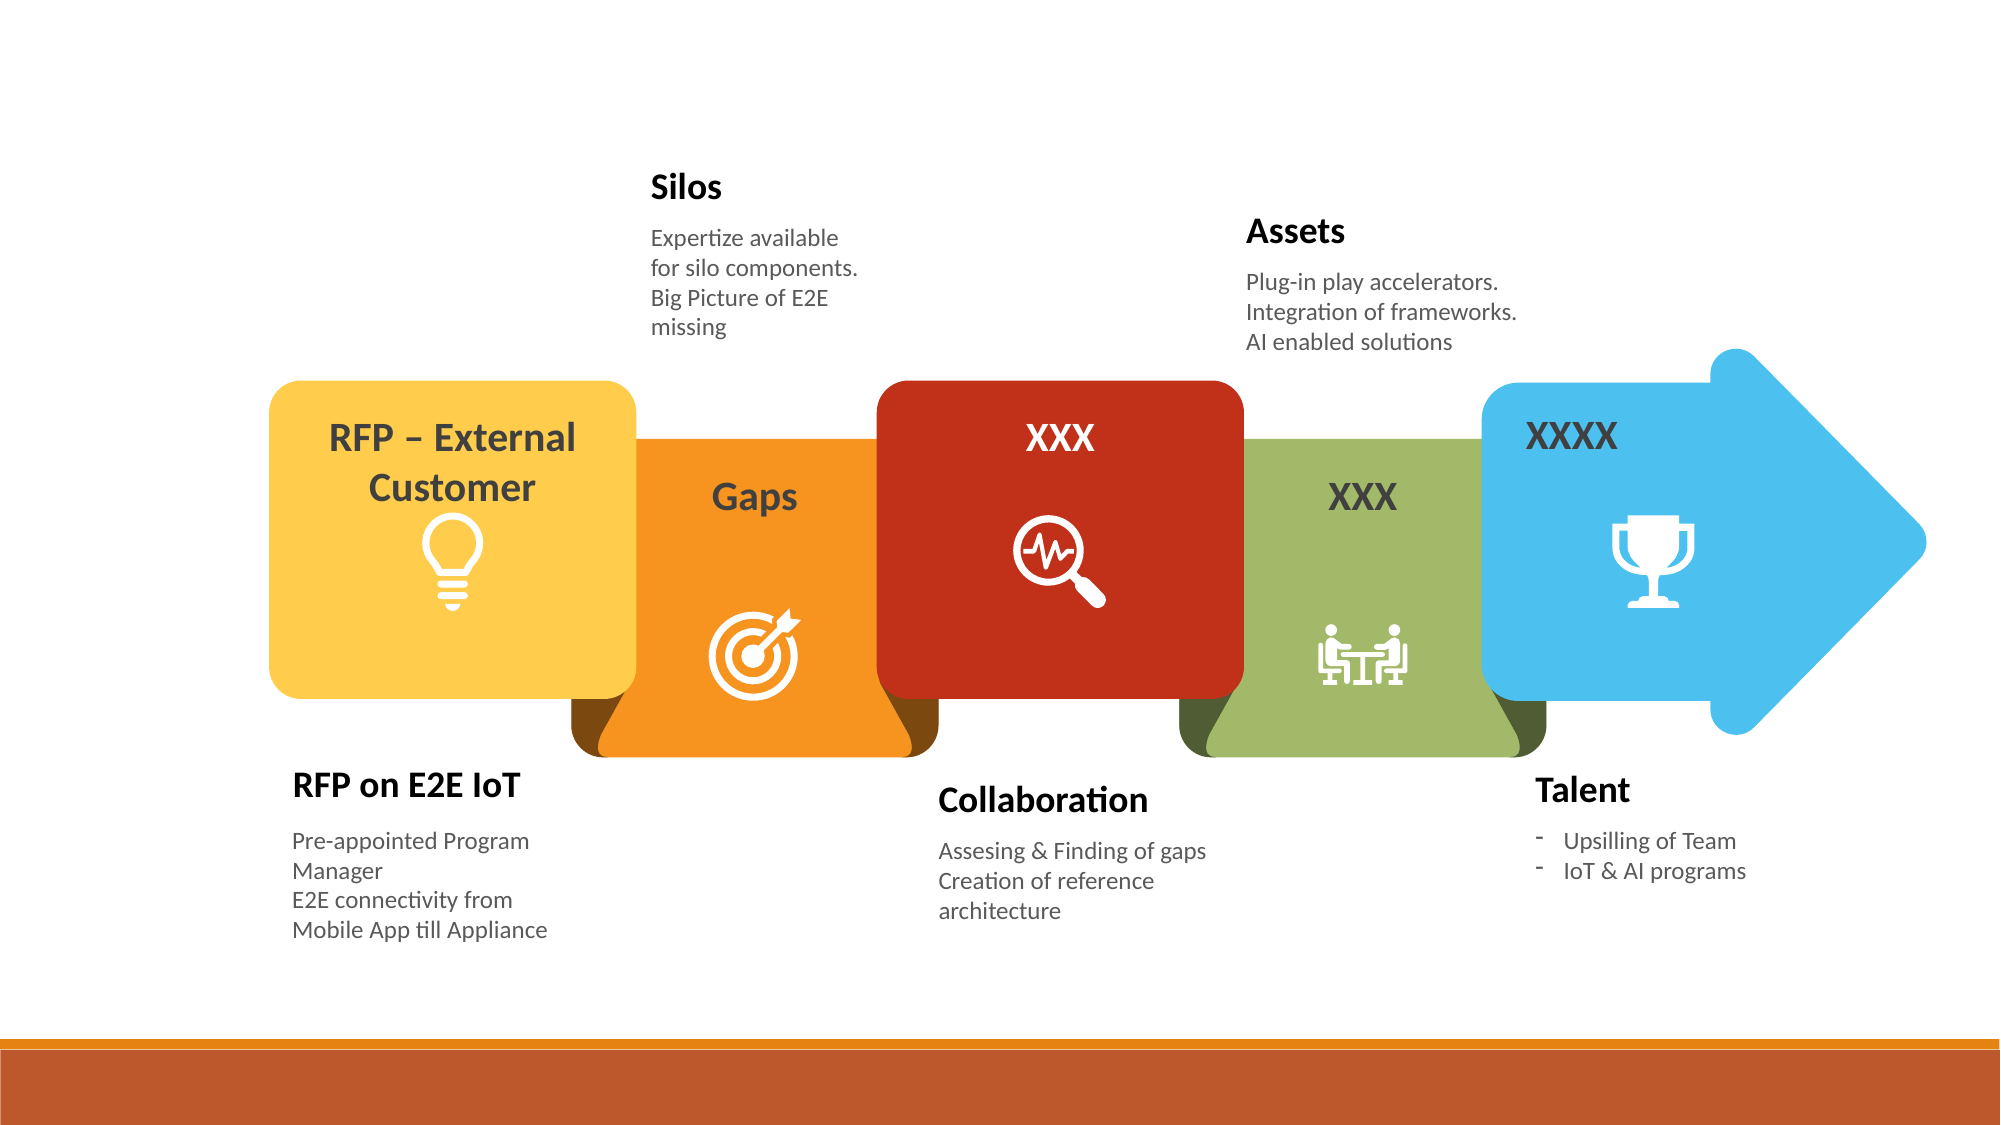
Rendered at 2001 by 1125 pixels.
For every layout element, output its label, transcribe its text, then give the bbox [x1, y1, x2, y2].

text_box [1612, 515, 1695, 608]
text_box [395, 504, 510, 619]
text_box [291, 706, 557, 954]
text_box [1534, 756, 1823, 894]
text_box XXX [1207, 438, 1519, 758]
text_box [1003, 504, 1118, 619]
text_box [1245, 197, 1532, 395]
text_box XXX [876, 380, 1244, 699]
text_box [1306, 597, 1420, 712]
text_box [650, 153, 866, 351]
text_box XXXX [1481, 348, 1927, 735]
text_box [938, 766, 1212, 934]
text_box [698, 597, 812, 712]
text_box [879, 681, 939, 758]
text_box RFP – External Customer [269, 380, 637, 699]
text_box [1179, 691, 1234, 758]
text_box [1491, 690, 1547, 758]
text_box Gaps [598, 438, 911, 758]
text_box [571, 693, 625, 758]
